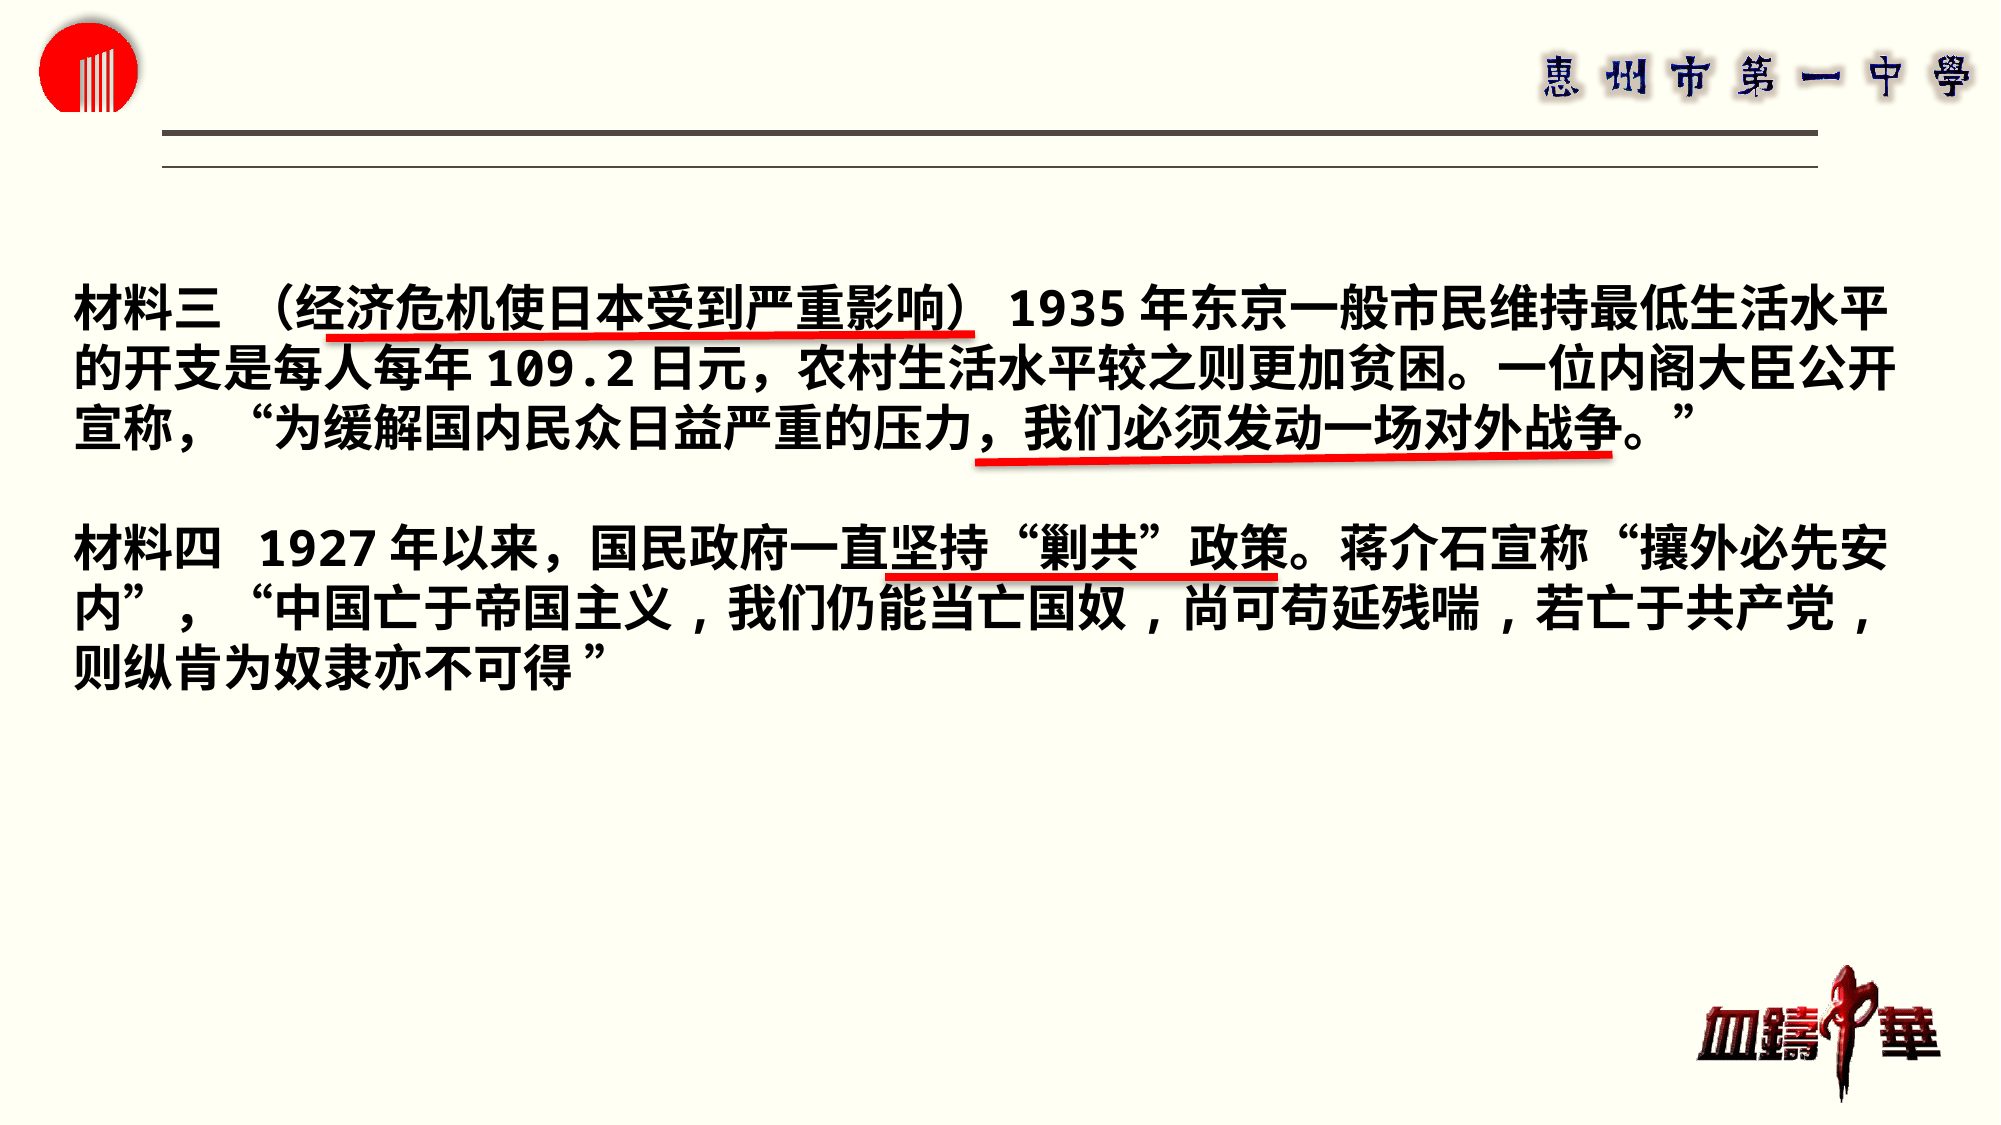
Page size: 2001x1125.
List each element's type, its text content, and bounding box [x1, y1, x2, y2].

picture [1799, 55, 1842, 97]
picture [1604, 55, 1646, 97]
text_box 材料三 （经济危机使日本受到严重影响）1935年东京一般市民维持最低生活水平的开支是每人每年109.2日元，农村生活水平较之则更加贫困。一位内阁大臣公开宣称，“为缓解国内民众日益严重的压力，我们必须发动一场对外战争。” 材料四 1927年以来，国民政府一直坚持“剿共”政策。蒋介石宣称“攘外必先安内”，“中国亡于帝国主义,我们仍能当亡国奴,尚可苟延残喘,若亡于共产党,则纵肯为奴隶亦不可得 ” [58, 269, 1927, 704]
picture [38, 21, 138, 120]
picture [1734, 55, 1777, 97]
picture [1930, 55, 1972, 97]
picture [1694, 965, 1943, 1103]
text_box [326, 334, 975, 338]
picture [1538, 55, 1581, 97]
picture [1864, 55, 1907, 97]
picture [1669, 55, 1711, 97]
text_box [974, 454, 1613, 463]
